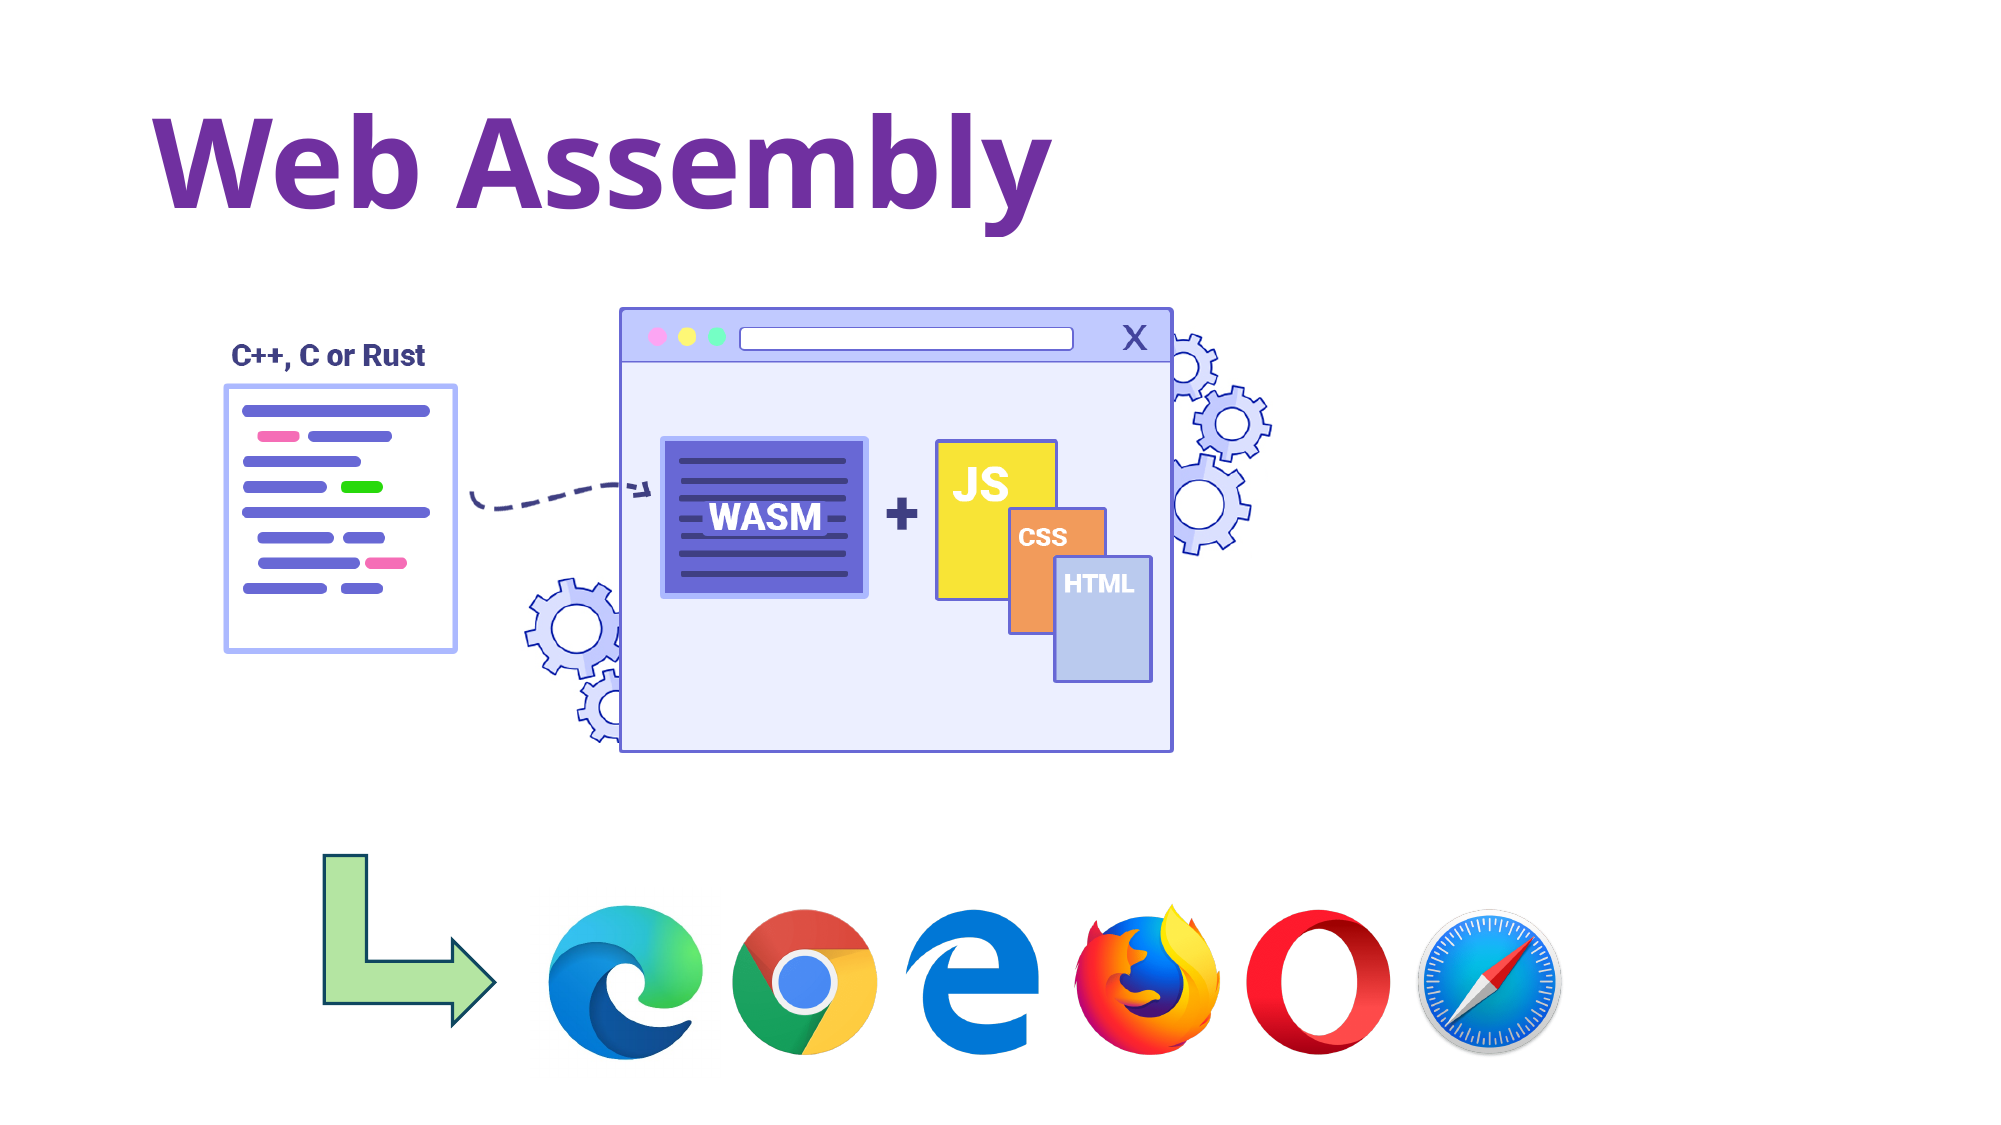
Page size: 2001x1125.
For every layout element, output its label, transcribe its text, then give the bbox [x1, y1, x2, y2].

text_box [322, 853, 498, 1029]
picture [126, 236, 1308, 823]
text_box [530, 887, 1575, 1078]
title Web Assembly [137, 59, 1863, 278]
